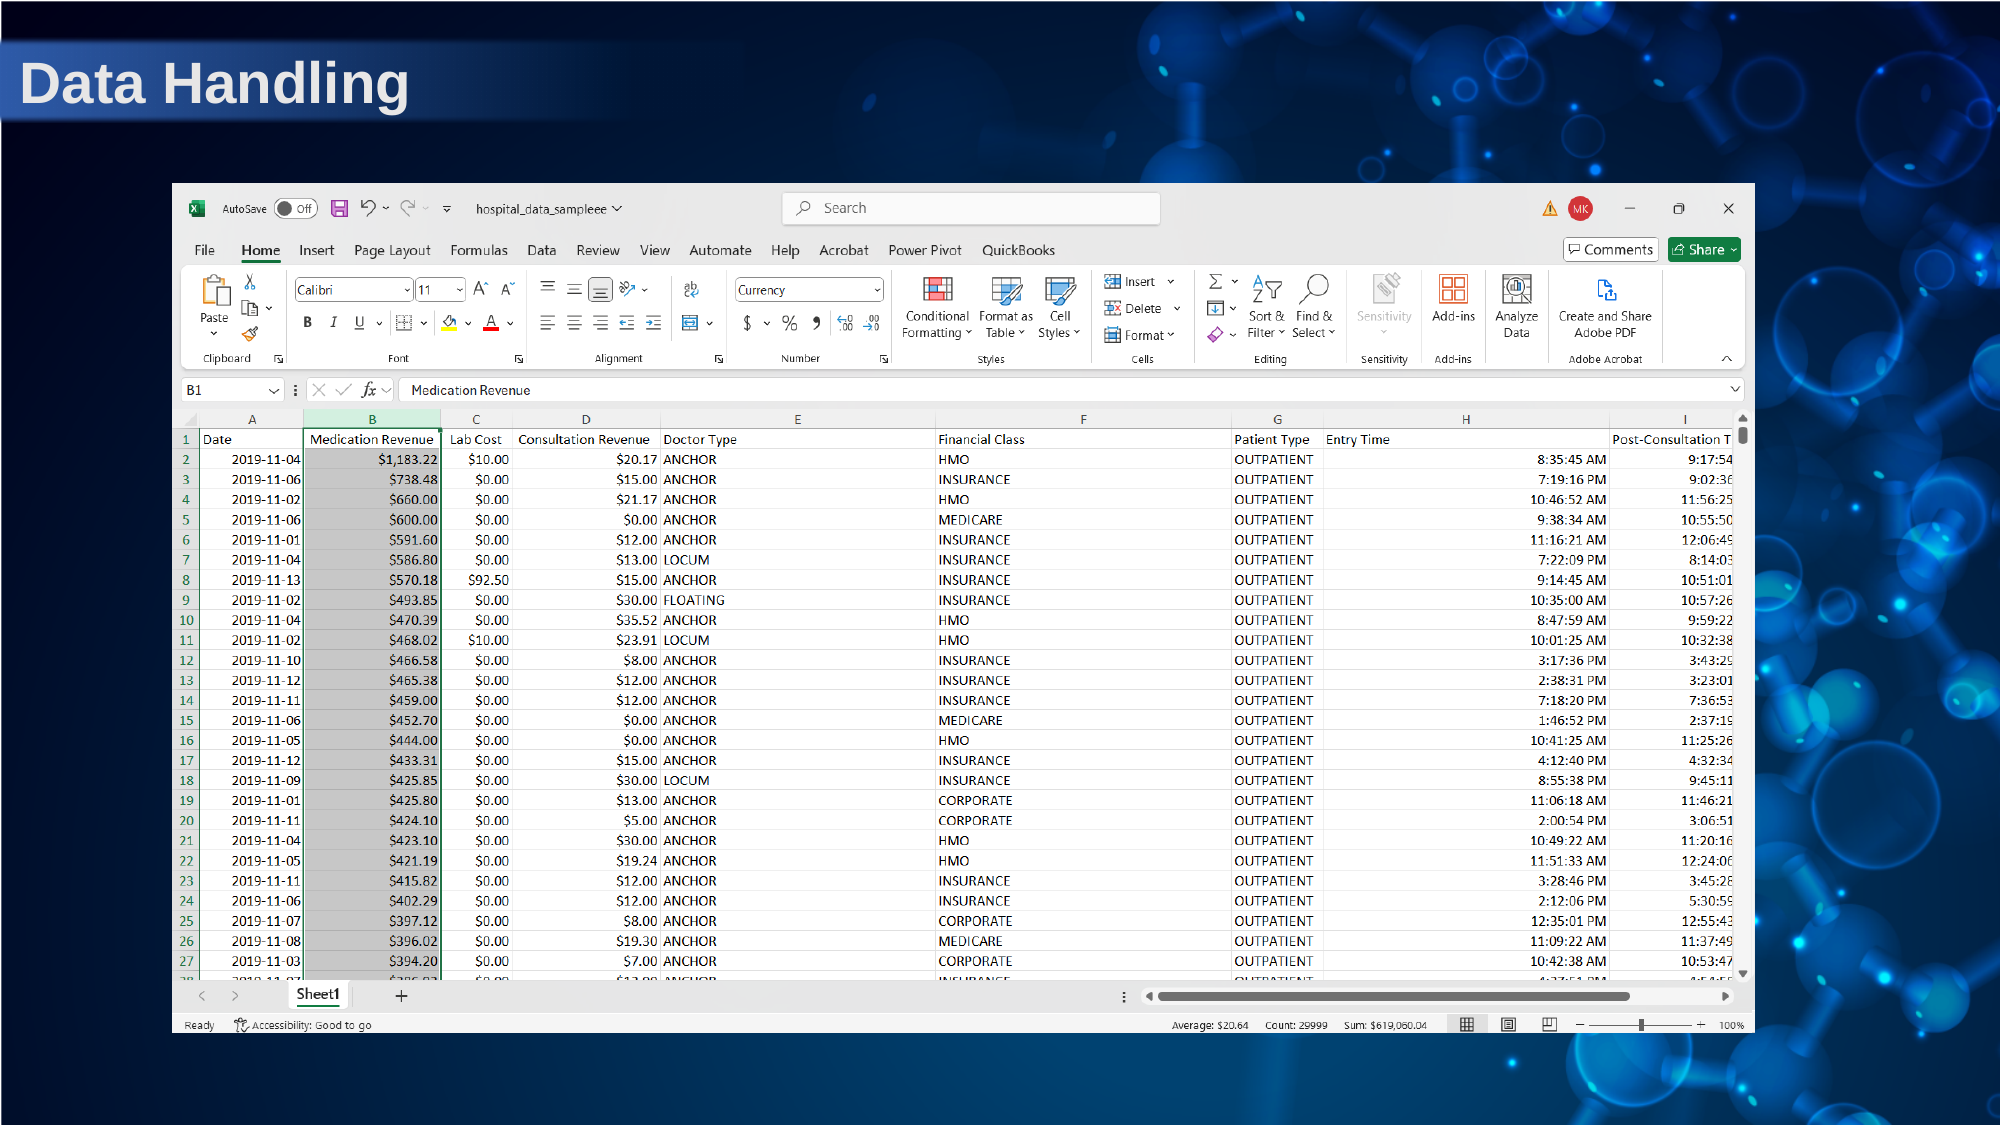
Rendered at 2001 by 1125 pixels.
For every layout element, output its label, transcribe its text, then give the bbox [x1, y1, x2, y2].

text_box Data Handling [0, 46, 739, 116]
picture [3, 2, 2000, 1125]
